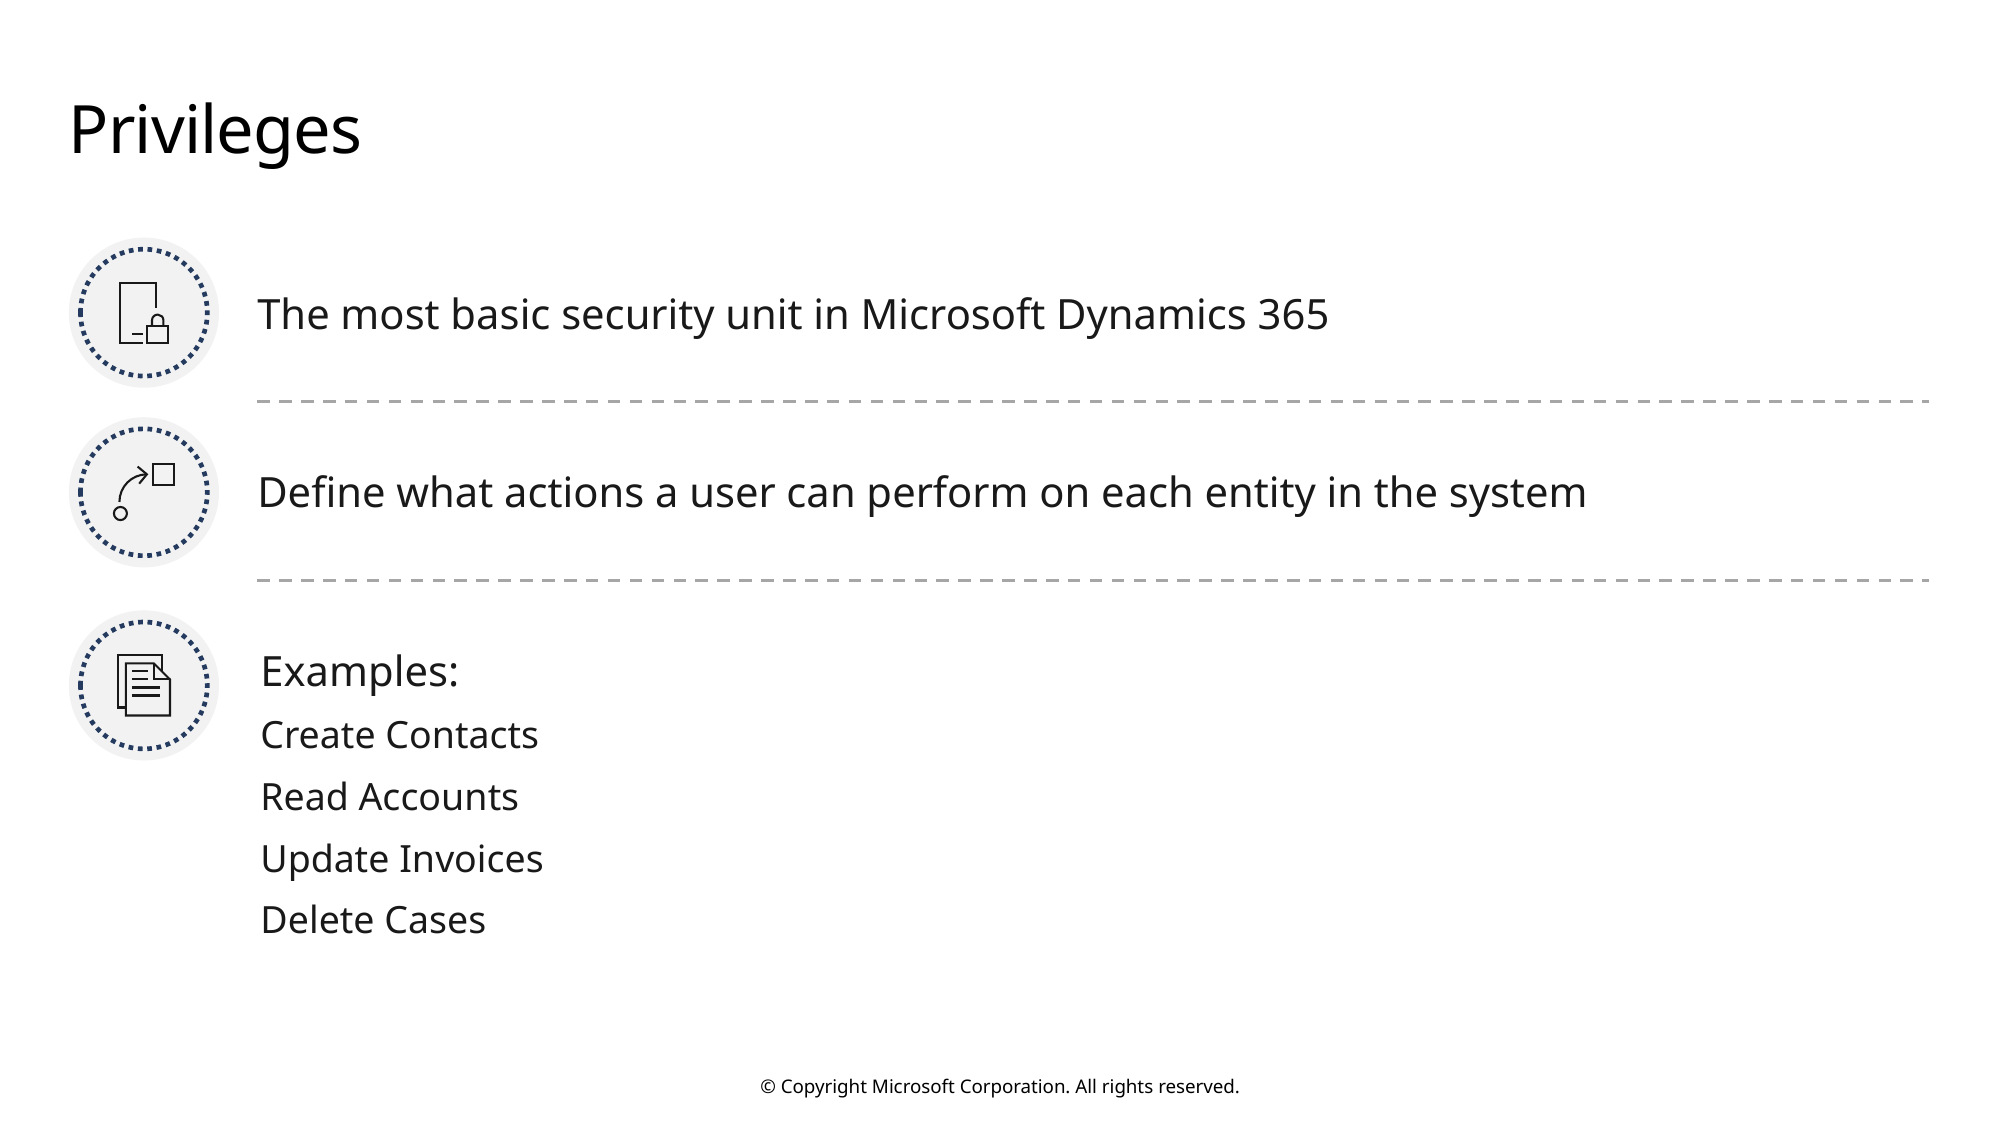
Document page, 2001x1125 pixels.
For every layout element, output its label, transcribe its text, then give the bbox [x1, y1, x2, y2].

list Examples: Create Contacts Read Accounts Update Invoices Delete Cases [260, 644, 1935, 1125]
picture [68, 609, 220, 761]
list The most basic security unit in Microsoft Dynamics 365 [257, 0, 1932, 172]
title Privileges [68, 72, 257, 184]
picture [68, 237, 220, 388]
list Define what actions a user can perform on each entity in the system [257, 172, 1932, 811]
picture [68, 416, 220, 568]
